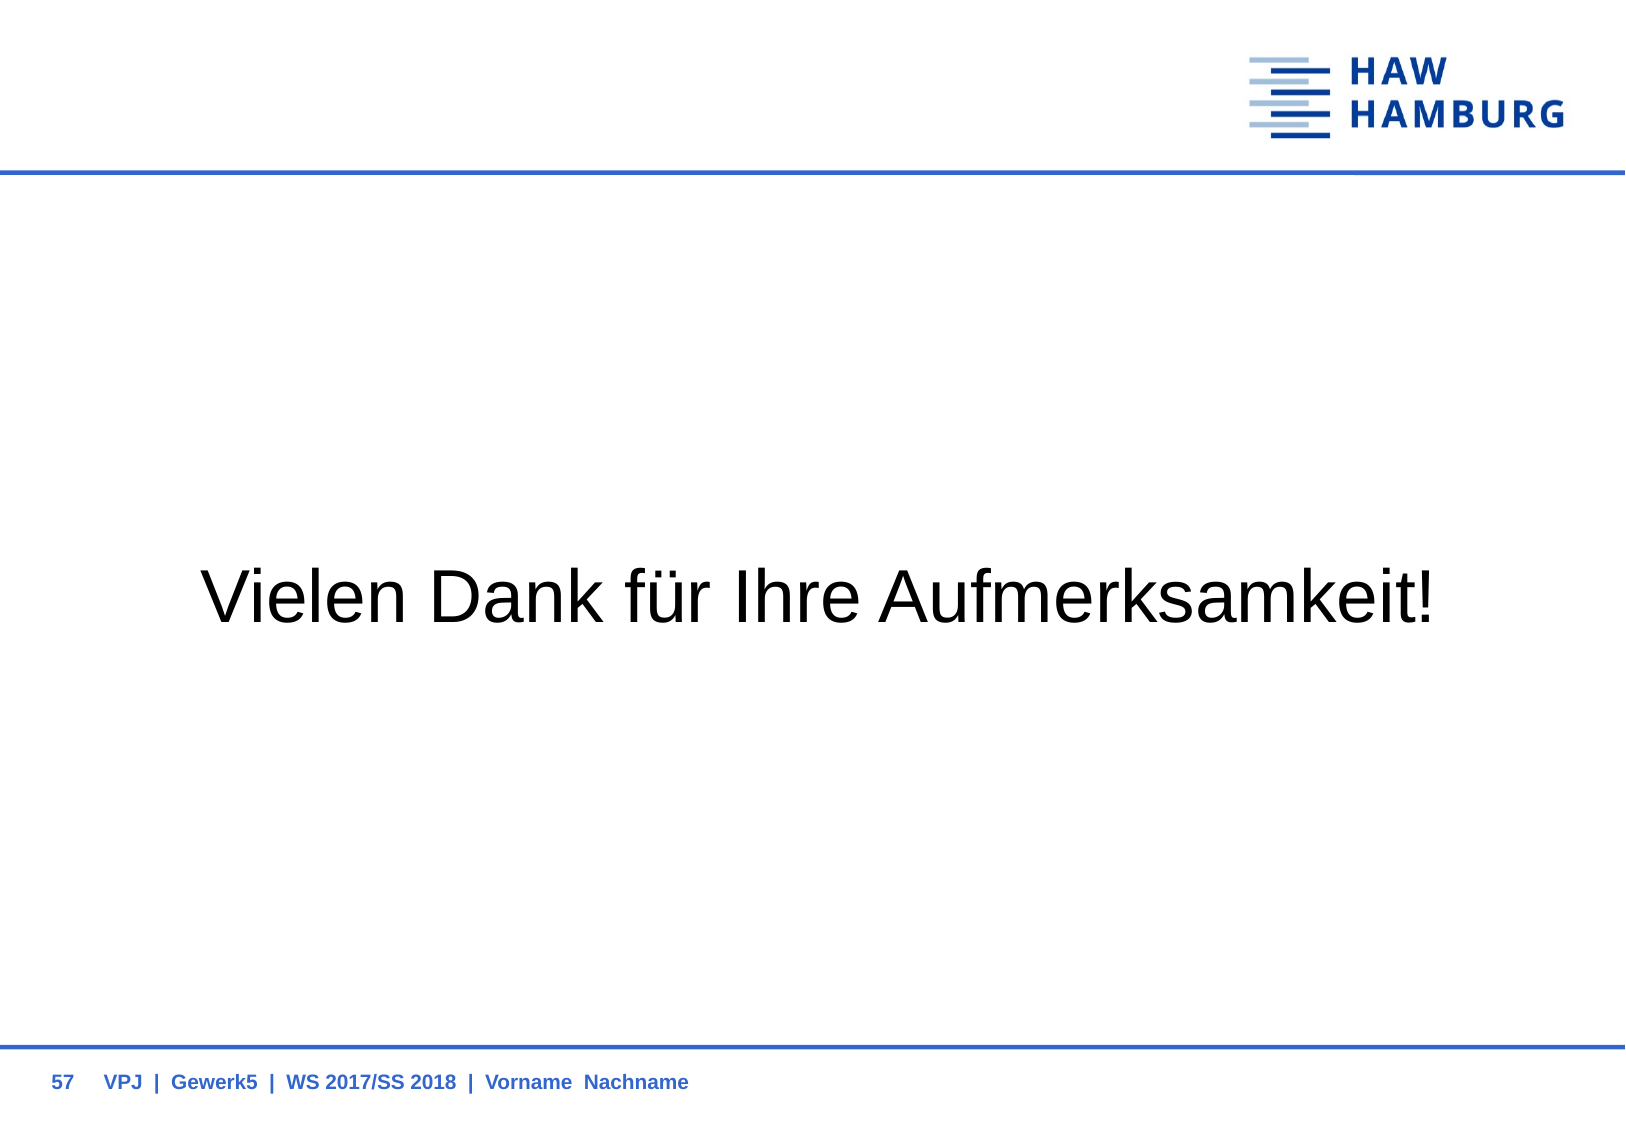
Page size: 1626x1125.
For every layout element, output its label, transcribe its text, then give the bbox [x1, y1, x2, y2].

list Vielen Dank für Ihre Aufmerksamkeit! [52, 172, 1586, 1024]
slide_number 57 [0, 1046, 81, 1094]
picture [1222, 30, 1589, 165]
footer VPJ | Gewerk5 | WS 2017/SS 2018 | Vorname Nachname [103, 1046, 1522, 1094]
title [52, 54, 1303, 172]
